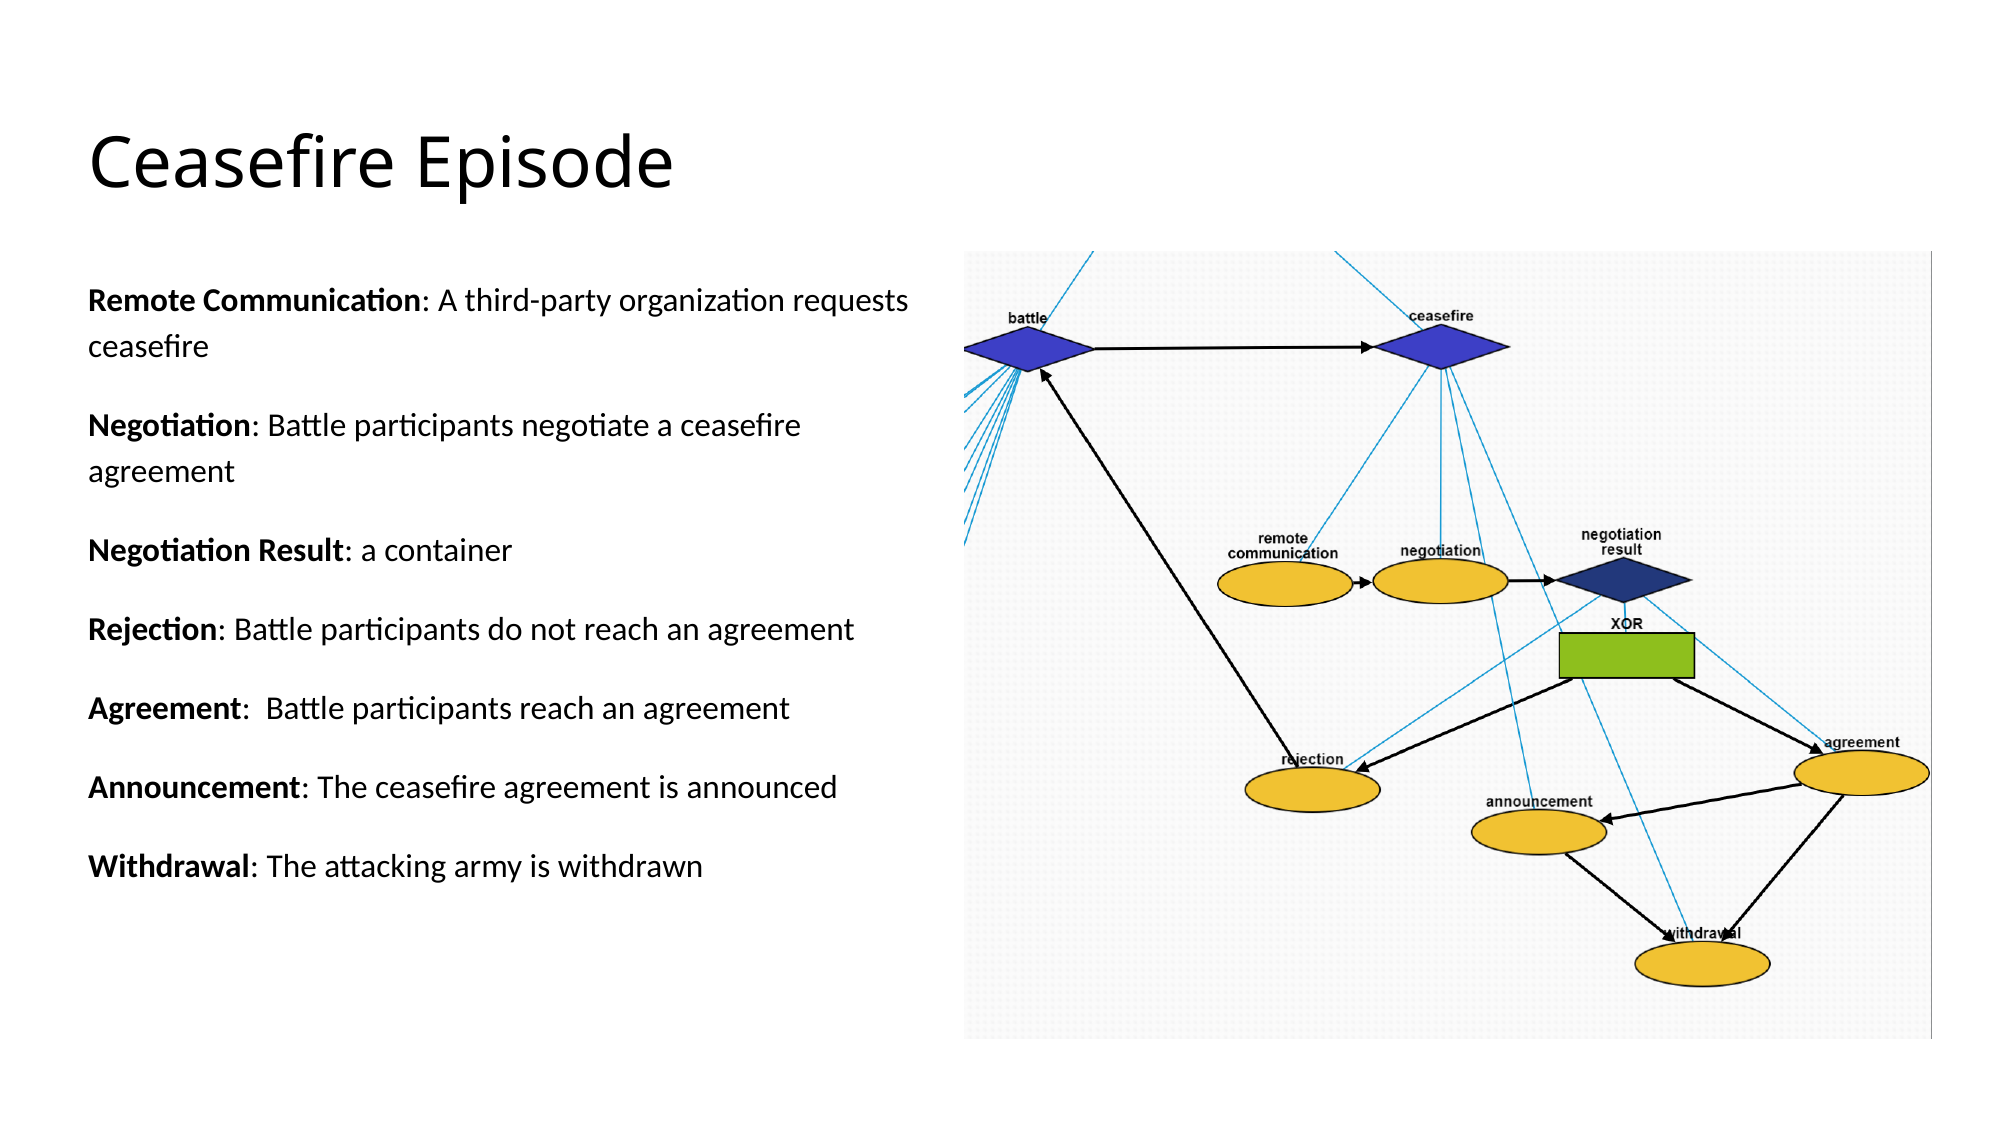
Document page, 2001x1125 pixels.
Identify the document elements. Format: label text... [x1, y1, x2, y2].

picture [963, 251, 1932, 1039]
title Ceasefire Episode [68, 97, 1932, 223]
list Remote Communication: A third-party organization requests ceasefire Negotiation: Battle participants negotiate a ceasefire agreement Negotiation Result: a container Rejection: Battle participants do not reach an agreement Agreement: Battle participants reach an agreement Announcement: The ceasefire agreement is announced Withdrawal: The attacking army is withdrawn [68, 252, 951, 1000]
